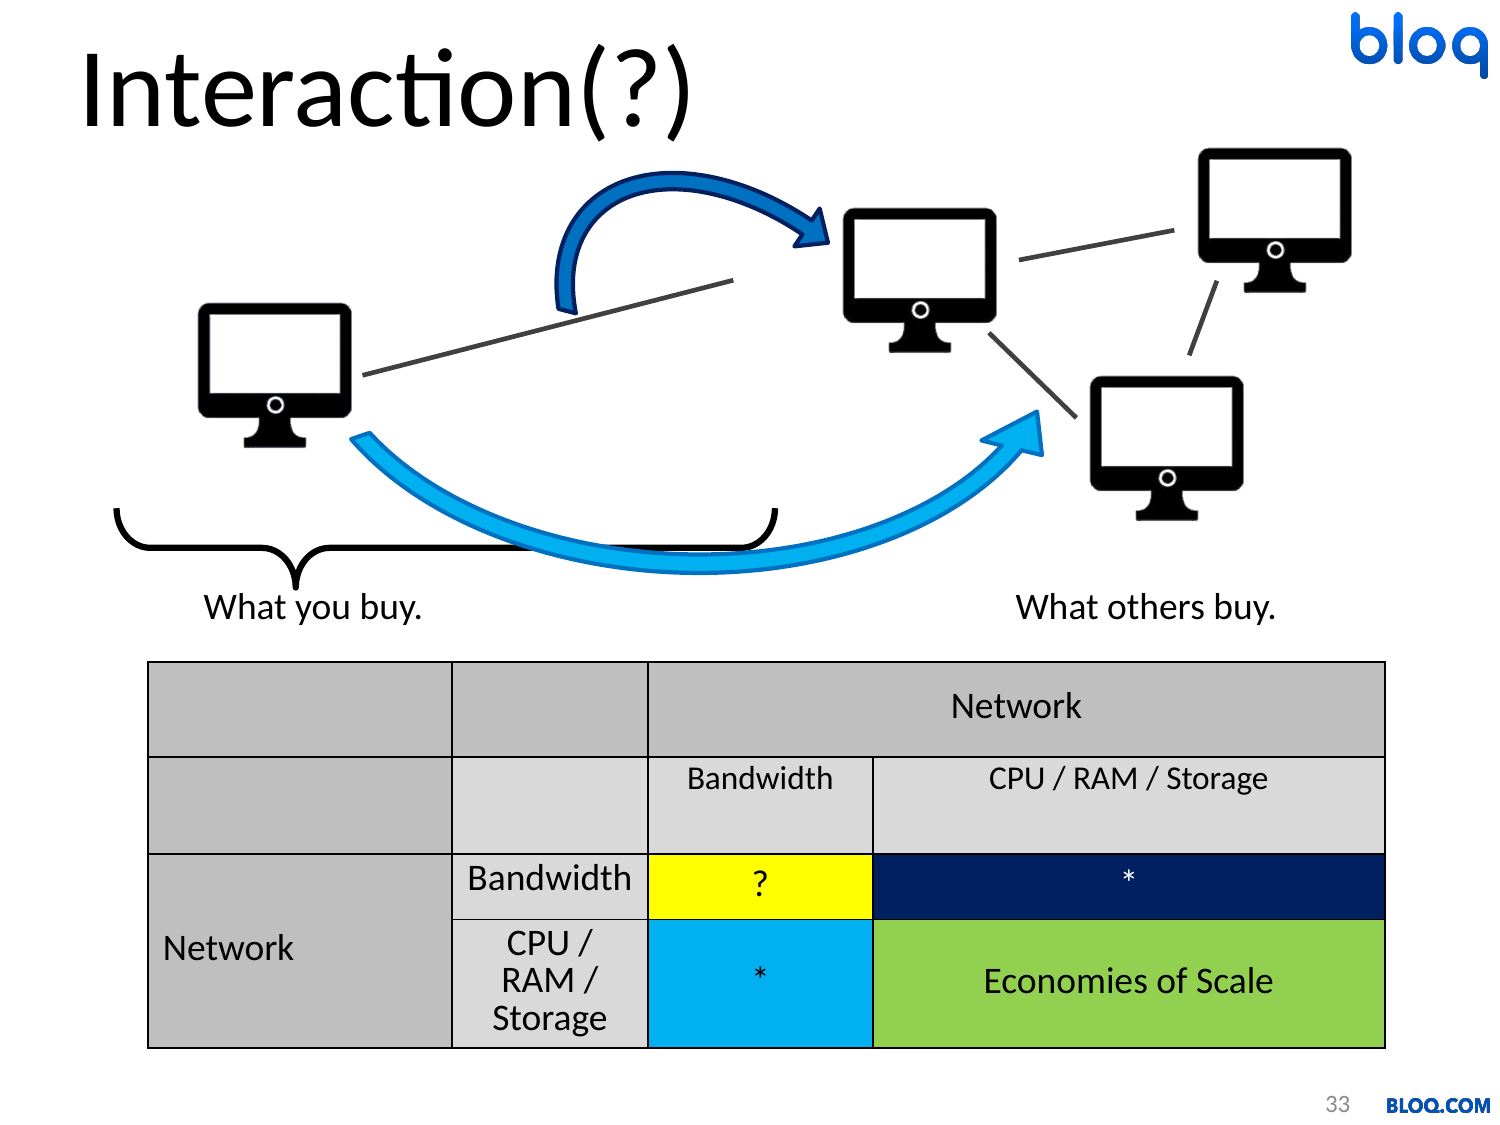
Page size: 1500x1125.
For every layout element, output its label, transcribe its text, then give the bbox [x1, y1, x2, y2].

table_cell * [649, 920, 872, 1047]
table_cell Network [149, 855, 451, 1047]
table_cell Bandwidth [649, 758, 872, 853]
slide_number 33 [1015, 1072, 1366, 1125]
text_box What others buy. [1000, 574, 1293, 635]
table_cell CPU / RAM / Storage [874, 758, 1384, 853]
table_cell CPU / RAM / Storage [453, 920, 647, 1047]
text_box [115, 508, 523, 574]
text_box [554, 170, 802, 278]
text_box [1188, 280, 1218, 356]
text_box [391, 426, 1045, 576]
text_box What you buy. [189, 574, 439, 635]
table_cell * [874, 855, 1384, 919]
table_cell [453, 758, 647, 853]
picture [807, 172, 1033, 389]
table_header [453, 663, 647, 756]
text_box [362, 279, 734, 376]
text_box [1018, 229, 1175, 261]
table_header Network [649, 663, 1384, 756]
title Interaction(?) [0, 0, 1063, 175]
table_cell [149, 758, 451, 853]
picture [1162, 112, 1388, 328]
picture [1054, 340, 1280, 557]
table_cell ? [649, 855, 872, 919]
table_cell Bandwidth [453, 855, 647, 919]
text_box [484, 508, 776, 549]
picture [162, 267, 388, 484]
picture [1350, 12, 1488, 79]
table_header [149, 663, 451, 756]
table_cell Economies of Scale [874, 920, 1384, 1047]
picture [1387, 1098, 1491, 1113]
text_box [988, 332, 1077, 419]
